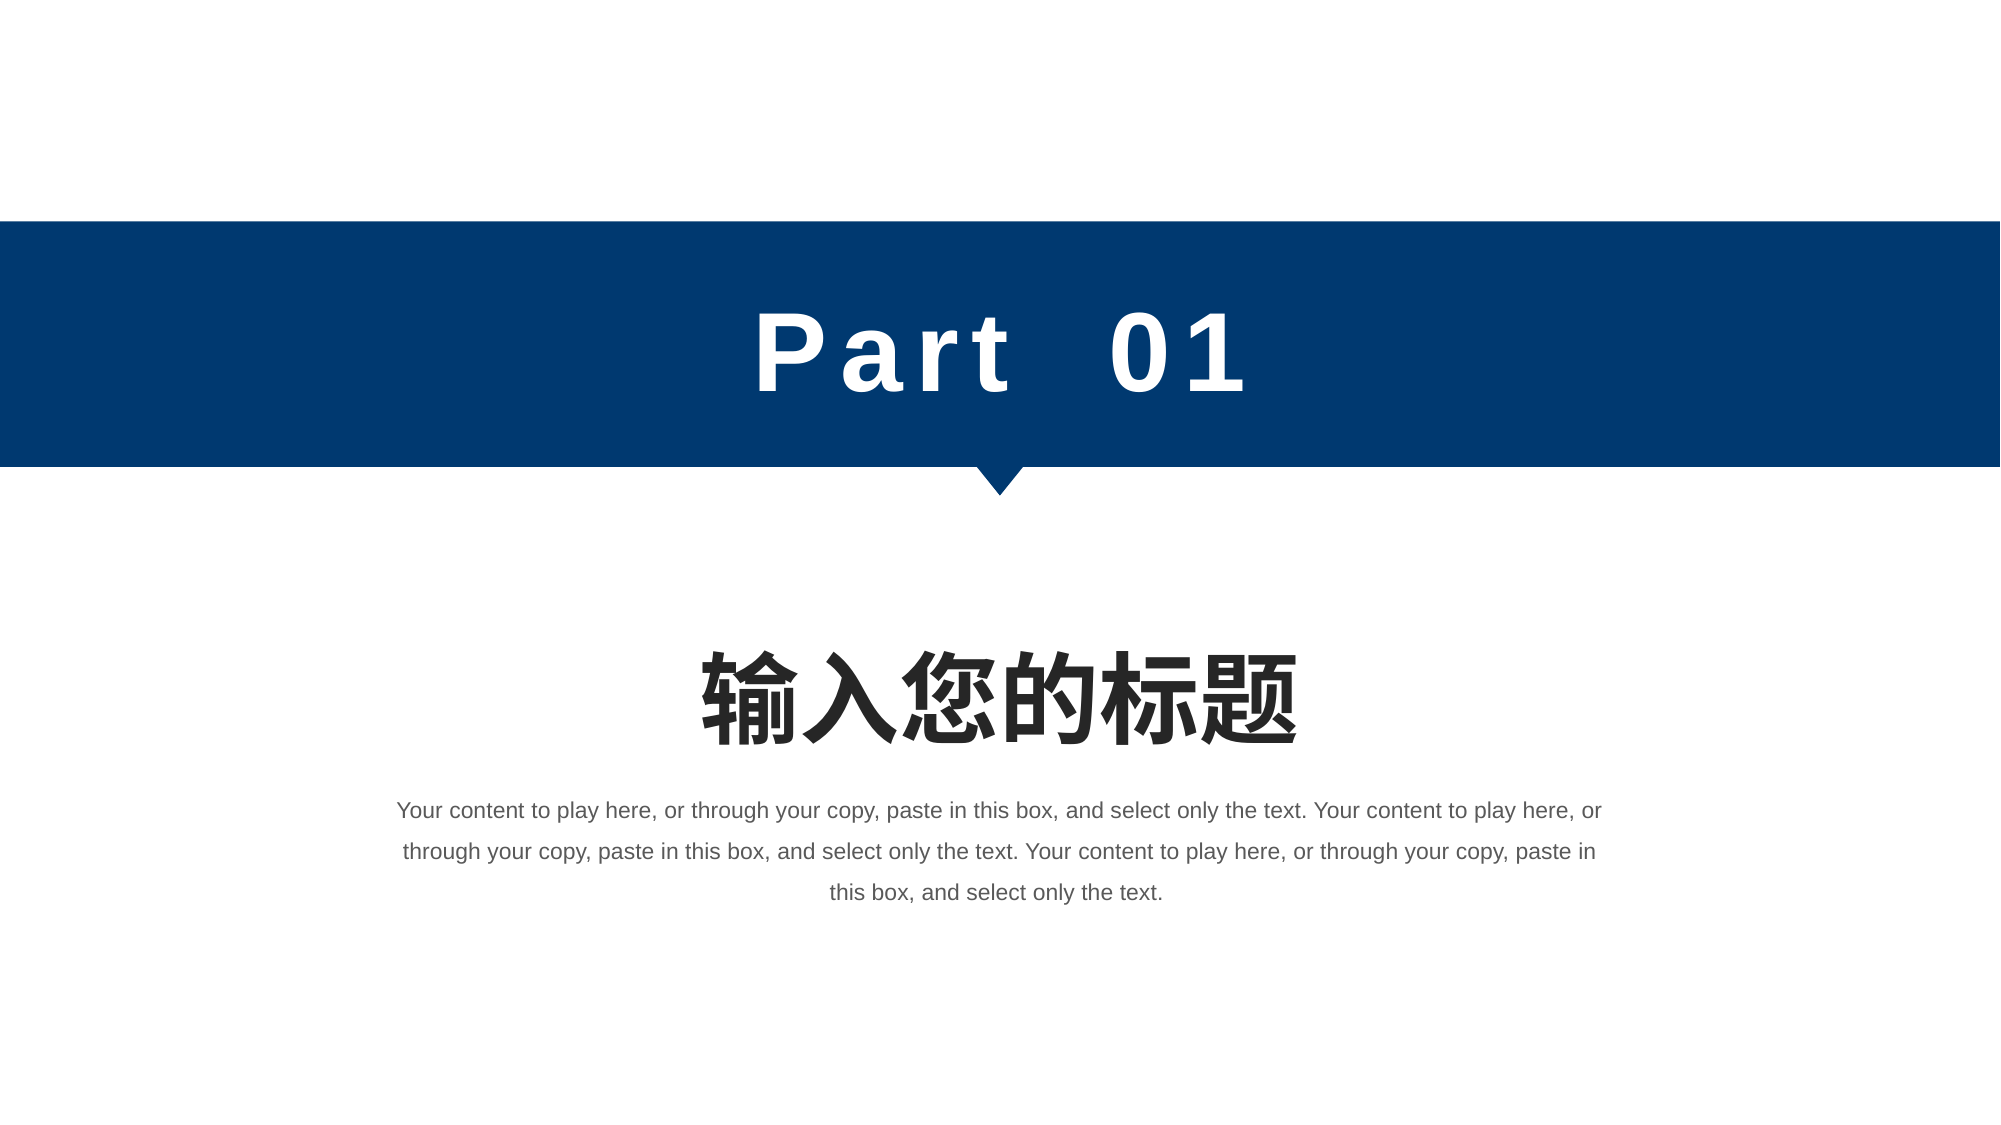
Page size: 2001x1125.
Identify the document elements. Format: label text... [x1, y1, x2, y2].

text_box Your content to play here, or through your copy, paste in this box, and select only the text. Your content to play here, or through your copy, paste in this box, and select only the text. Your content to play here, or through your copy, paste in this box, and select only the text. [373, 774, 1627, 913]
text_box 输入您的标题 [685, 629, 1315, 765]
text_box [0, 221, 2000, 496]
